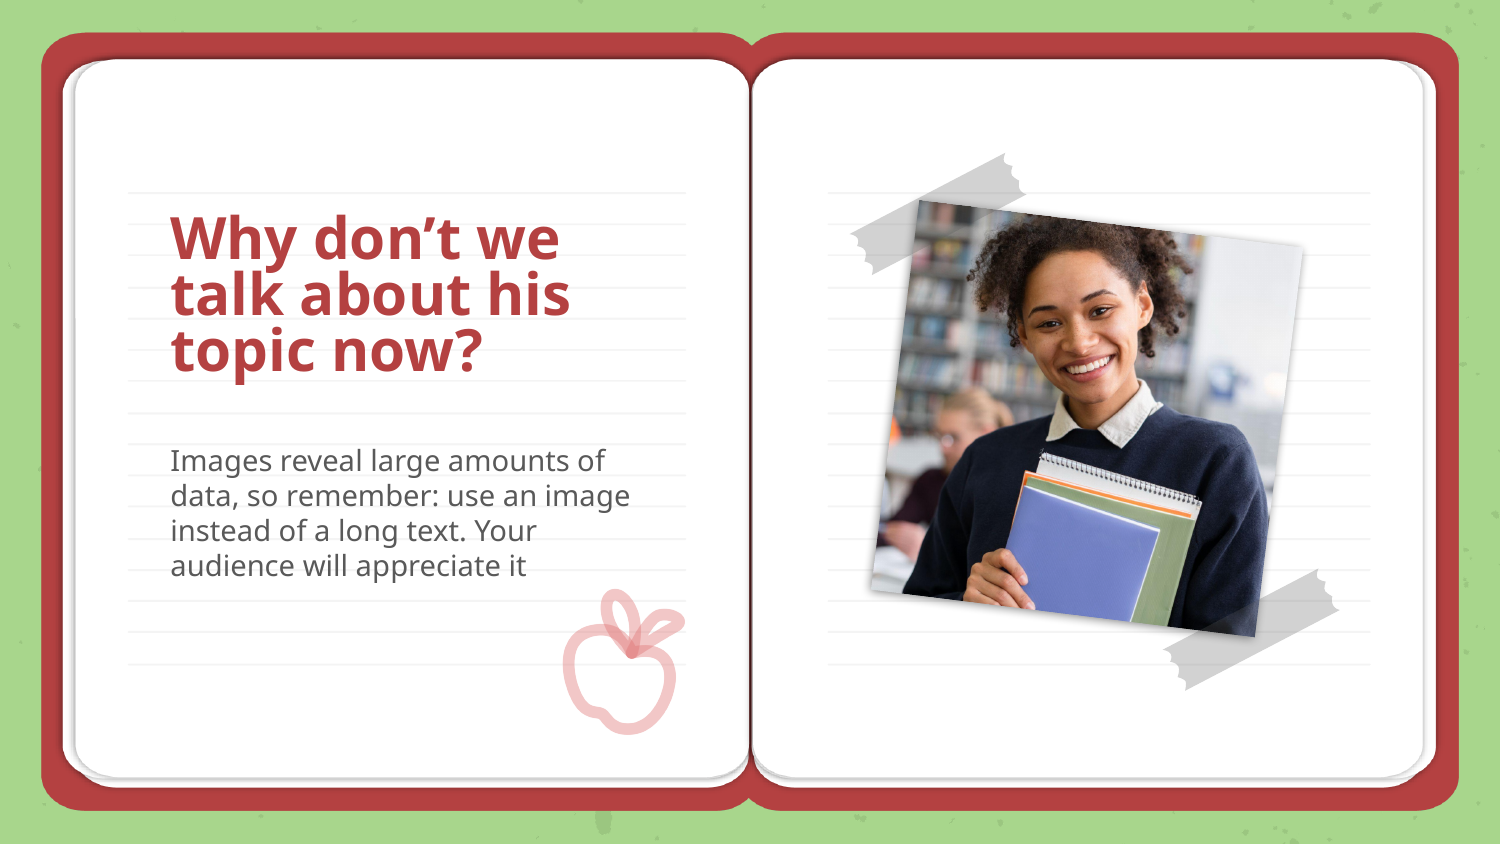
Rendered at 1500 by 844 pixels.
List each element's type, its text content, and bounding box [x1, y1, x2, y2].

list Images reveal large amounts of data, so remember: use an image instead of a long text. Your audience will appreciate it [155, 413, 685, 612]
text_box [0, 0, 1500, 844]
title Why don’t we talk about his topic now? [155, 199, 608, 399]
picture [41, 32, 1459, 811]
text_box [849, 152, 1027, 276]
text_box [1162, 568, 1340, 691]
